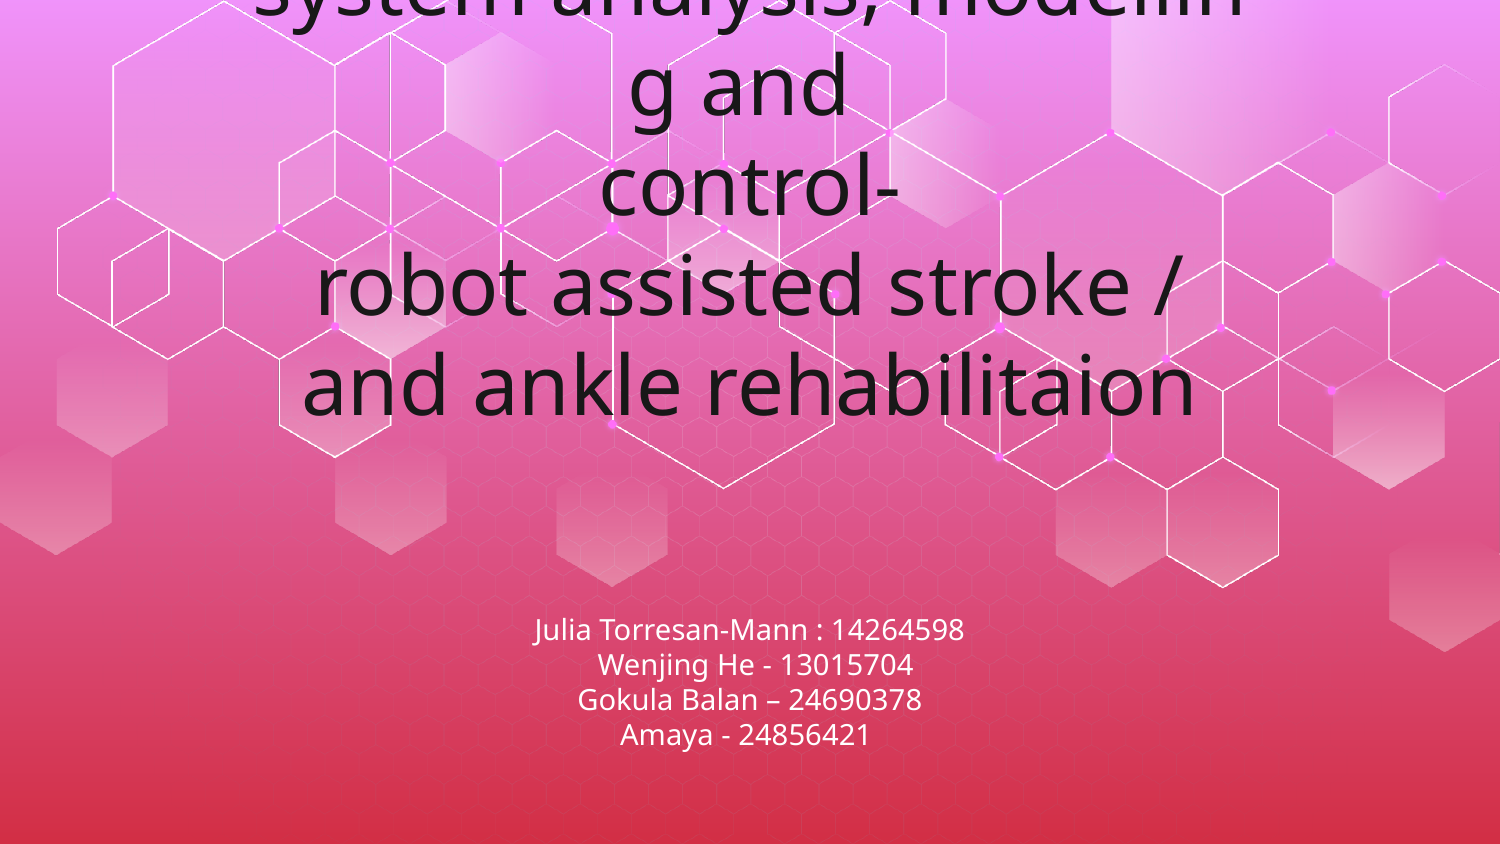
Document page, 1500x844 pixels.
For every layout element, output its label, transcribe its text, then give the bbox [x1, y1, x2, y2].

subtitle Julia Torresan-Mann : 14264598 Wenjing He - 13015704 Gokula Balan – 24690378 Amaya - 24856421 [451, 596, 1049, 766]
picture [0, 0, 1500, 844]
title Biomedical system analysis, modelling and control-robot assisted stroke / and ankle rehabilitaion [225, 19, 1275, 448]
